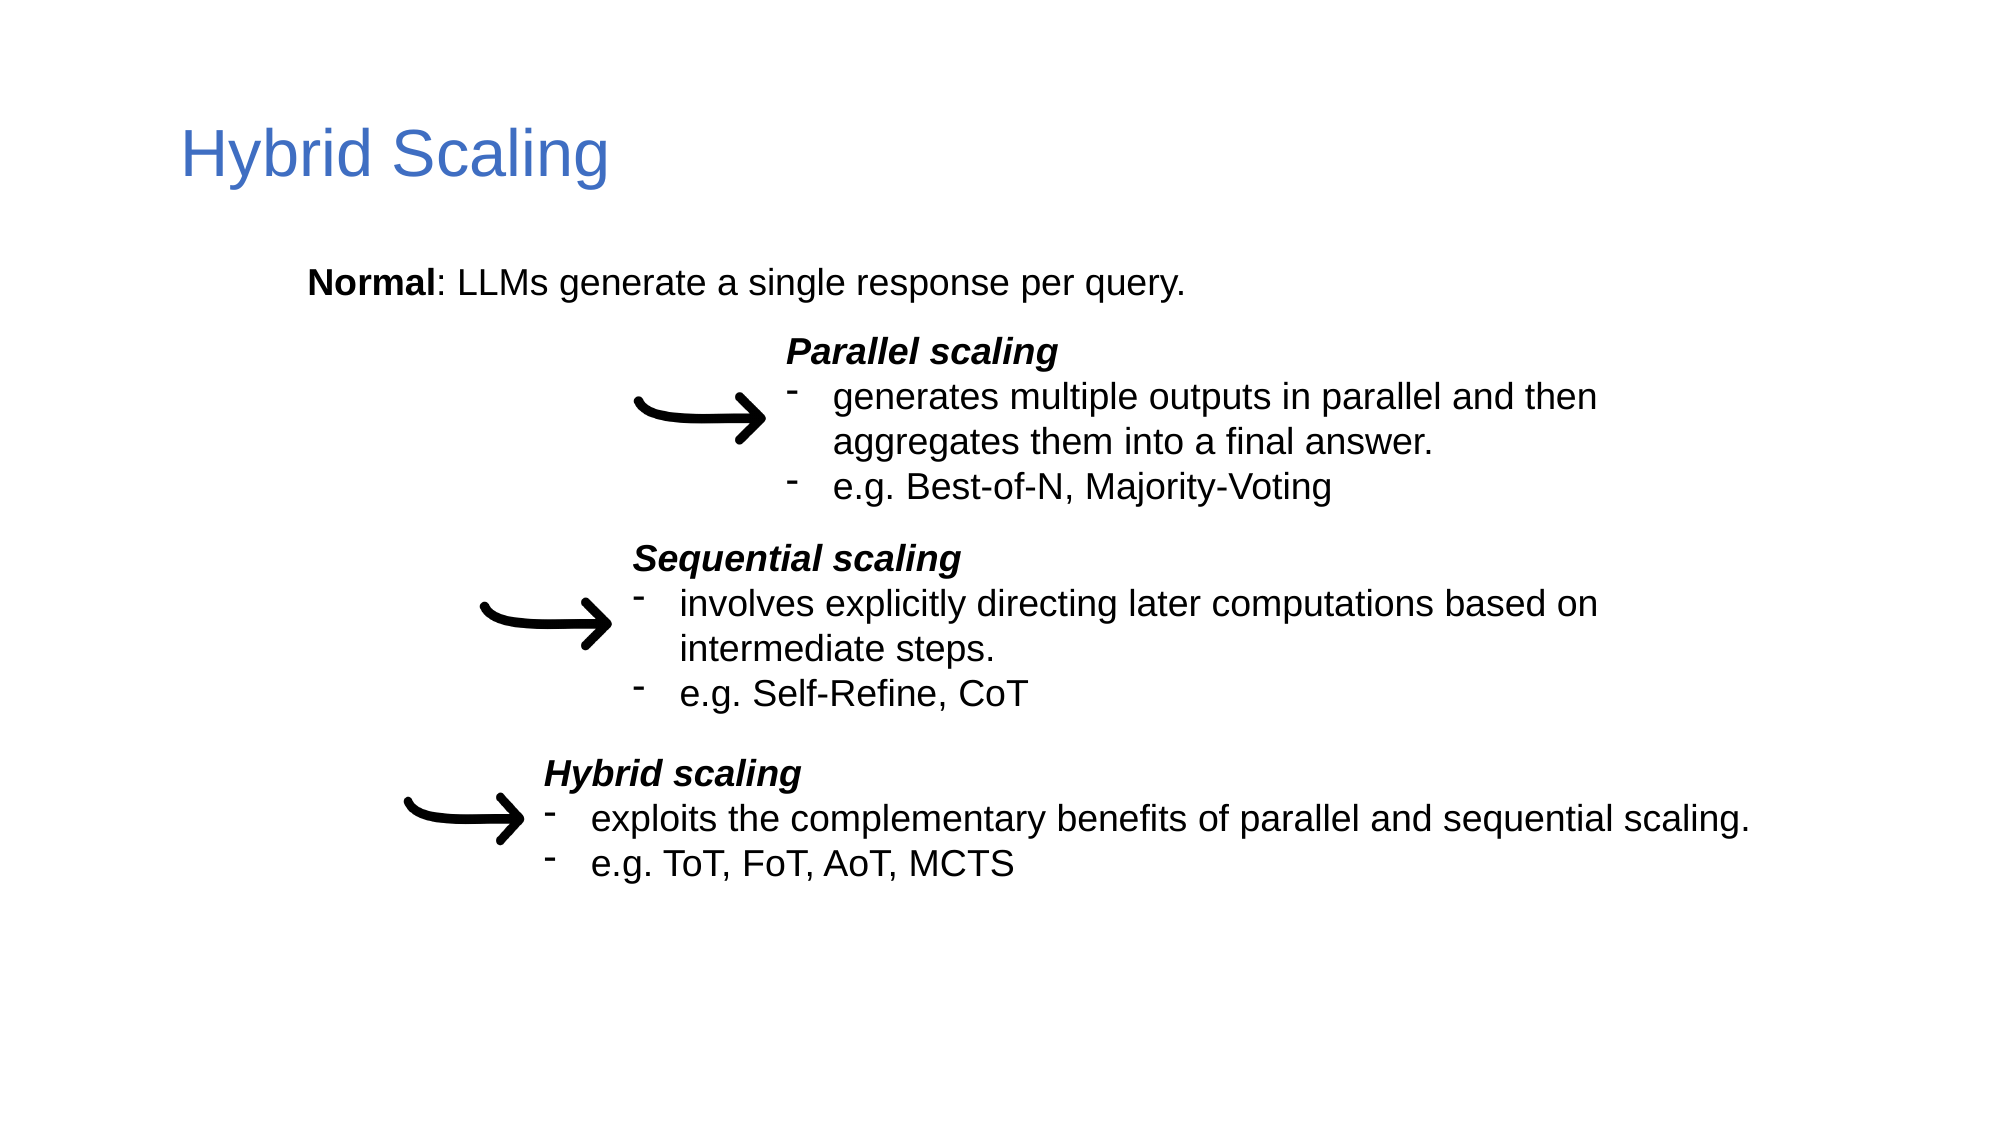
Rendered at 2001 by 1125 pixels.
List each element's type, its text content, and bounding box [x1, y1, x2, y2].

text_box Normal: LLMs generate a single response per query. [292, 250, 1444, 311]
text_box Sequential scaling involves explicitly directing later computations based on intermediate steps. e.g. Self-Refine, CoT [617, 526, 1764, 721]
picture [391, 742, 530, 894]
picture [467, 548, 619, 700]
text_box Hybrid scaling exploits the complementary benefits of parallel and sequential scaling. e.g. ToT, FoT, AoT, MCTS [529, 741, 1856, 892]
text_box Parallel scaling generates multiple outputs in parallel and then aggregates them into a final answer. e.g. Best-of-N, Majority-Voting [771, 319, 1766, 515]
picture [620, 342, 772, 494]
text_box Hybrid Scaling [165, 102, 1166, 198]
